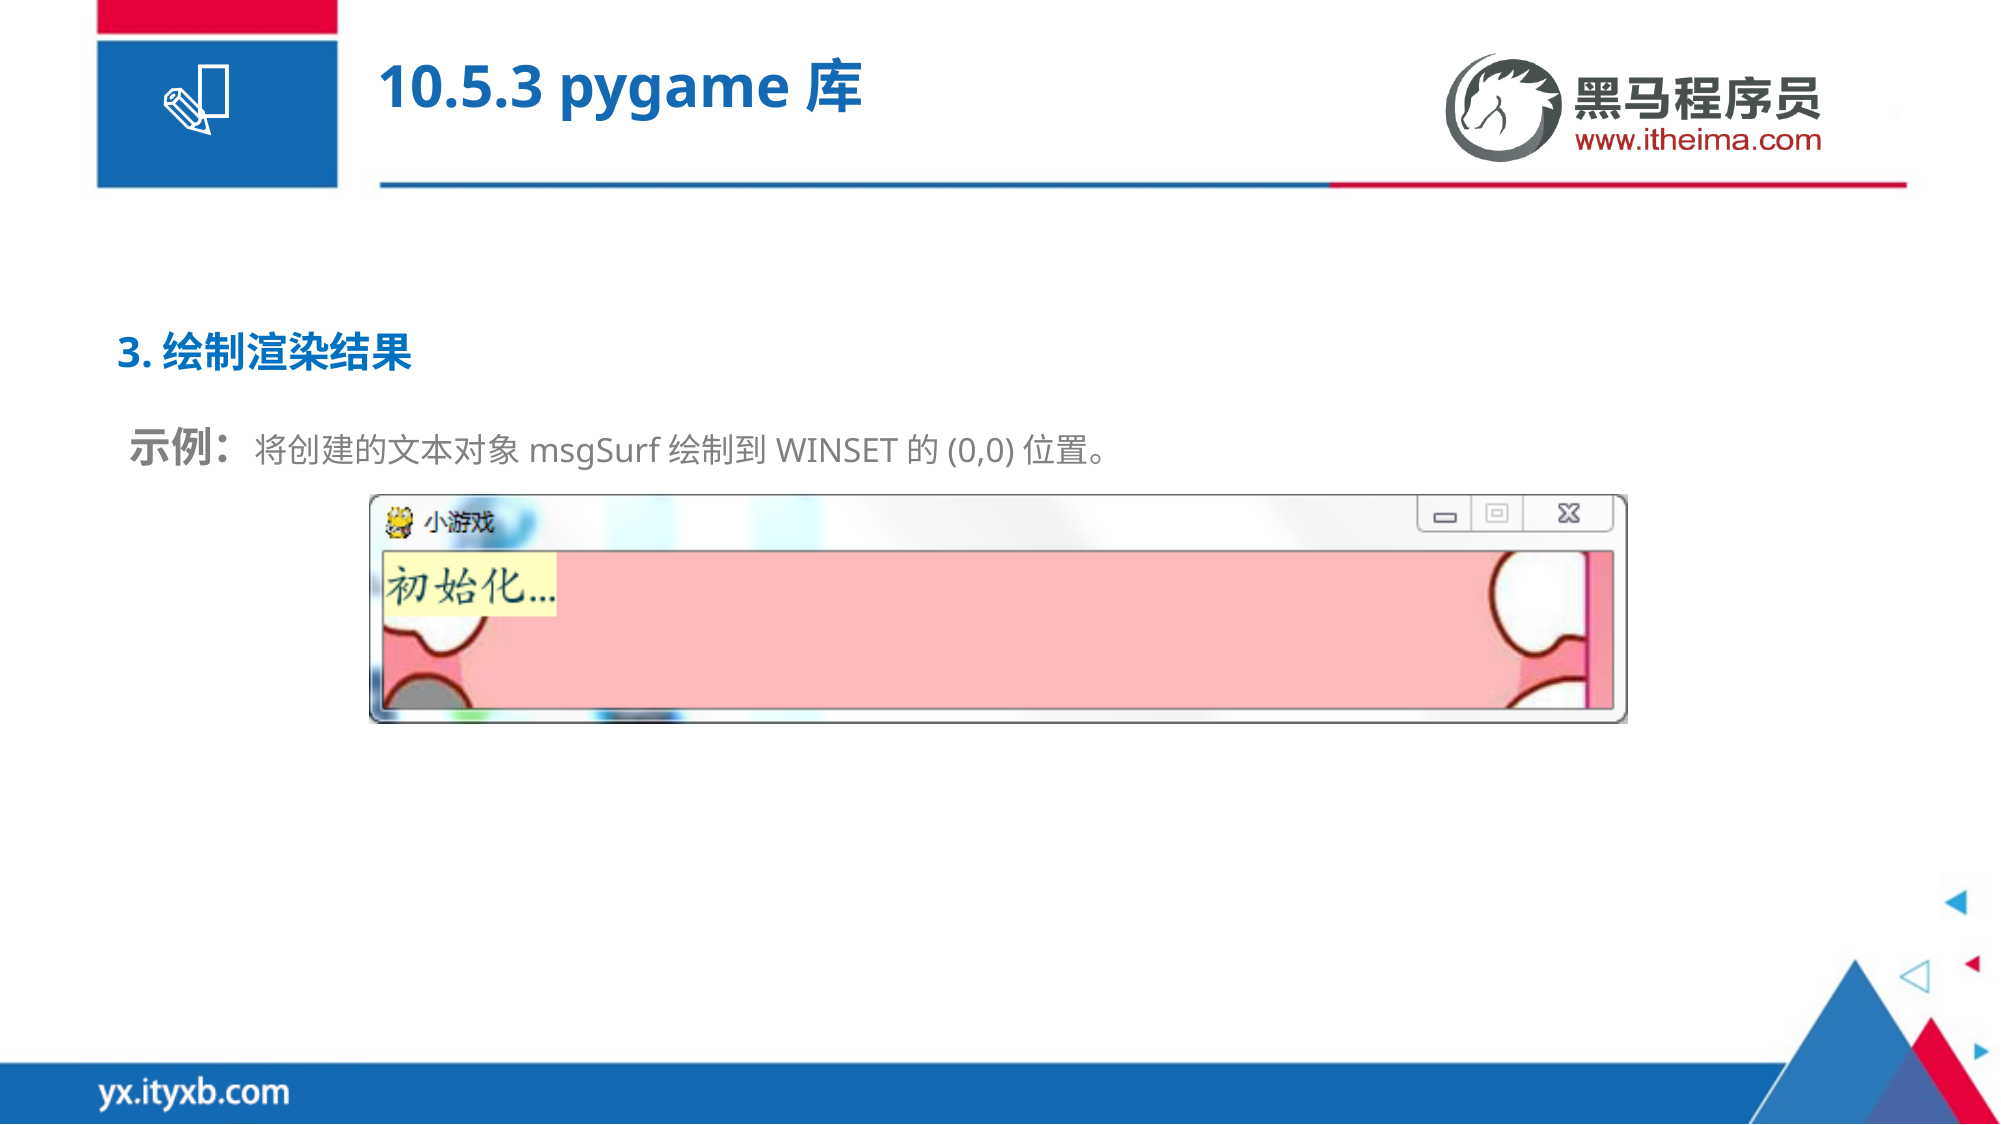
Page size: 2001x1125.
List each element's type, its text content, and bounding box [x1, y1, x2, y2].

text_box 示例：将创建的文本对象msgSurf绘制到WINSET的(0,0)位置。 [114, 388, 1883, 479]
text_box 3.绘制渲染结果 [102, 293, 532, 384]
picture [0, 0, 2000, 1124]
title 10.5.3 pygame库 [362, 25, 1394, 153]
